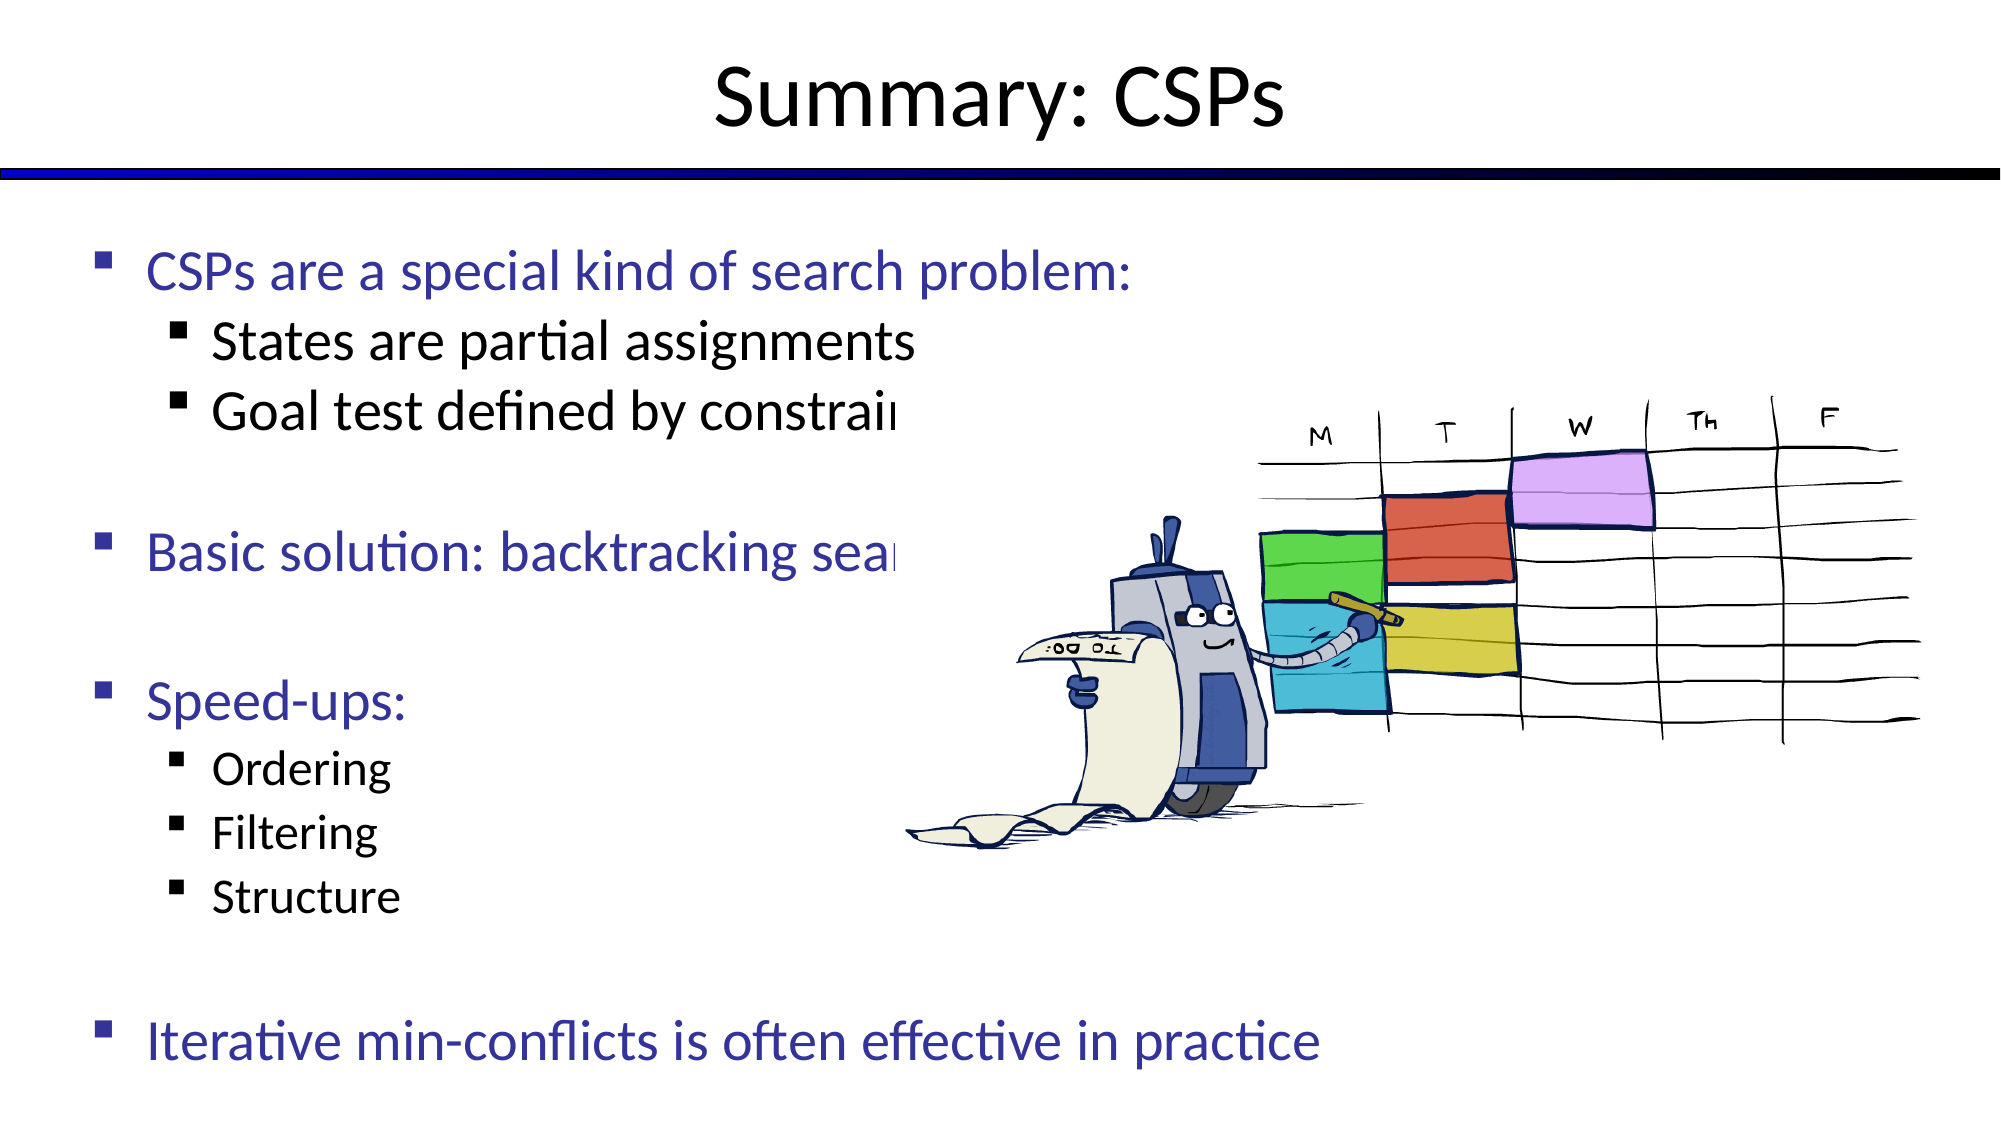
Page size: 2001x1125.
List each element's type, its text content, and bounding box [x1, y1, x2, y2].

title Summary: CSPs [0, 0, 2000, 184]
picture [895, 392, 1926, 851]
list CSPs are a special kind of search problem: States are partial assignments Goal test defined by constraints Basic solution: backtracking search Speed-ups: Ordering Filtering Structure Iterative min-conflicts is often effective in practice [74, 224, 1438, 968]
